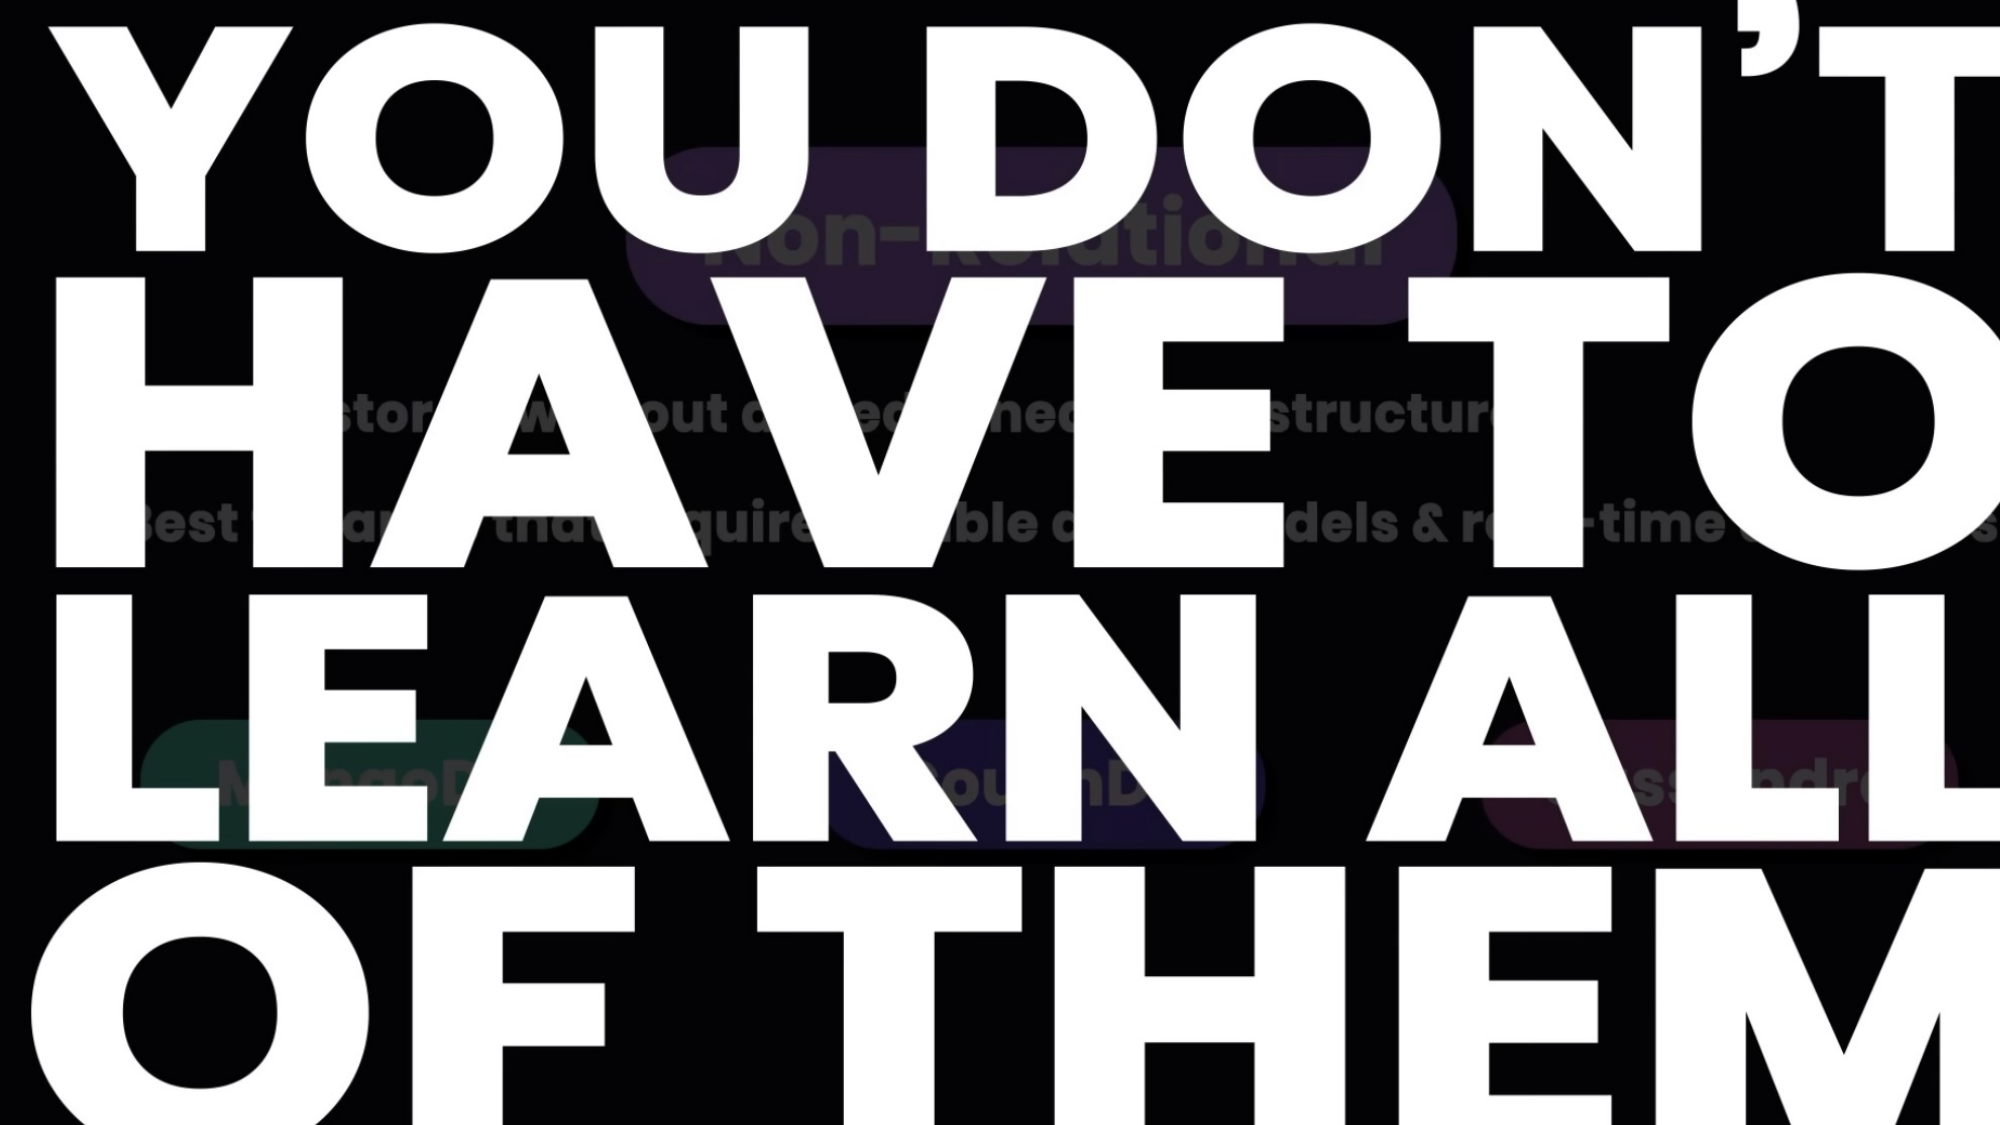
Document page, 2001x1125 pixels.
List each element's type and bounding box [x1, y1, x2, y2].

list [0, 0, 2000, 1125]
